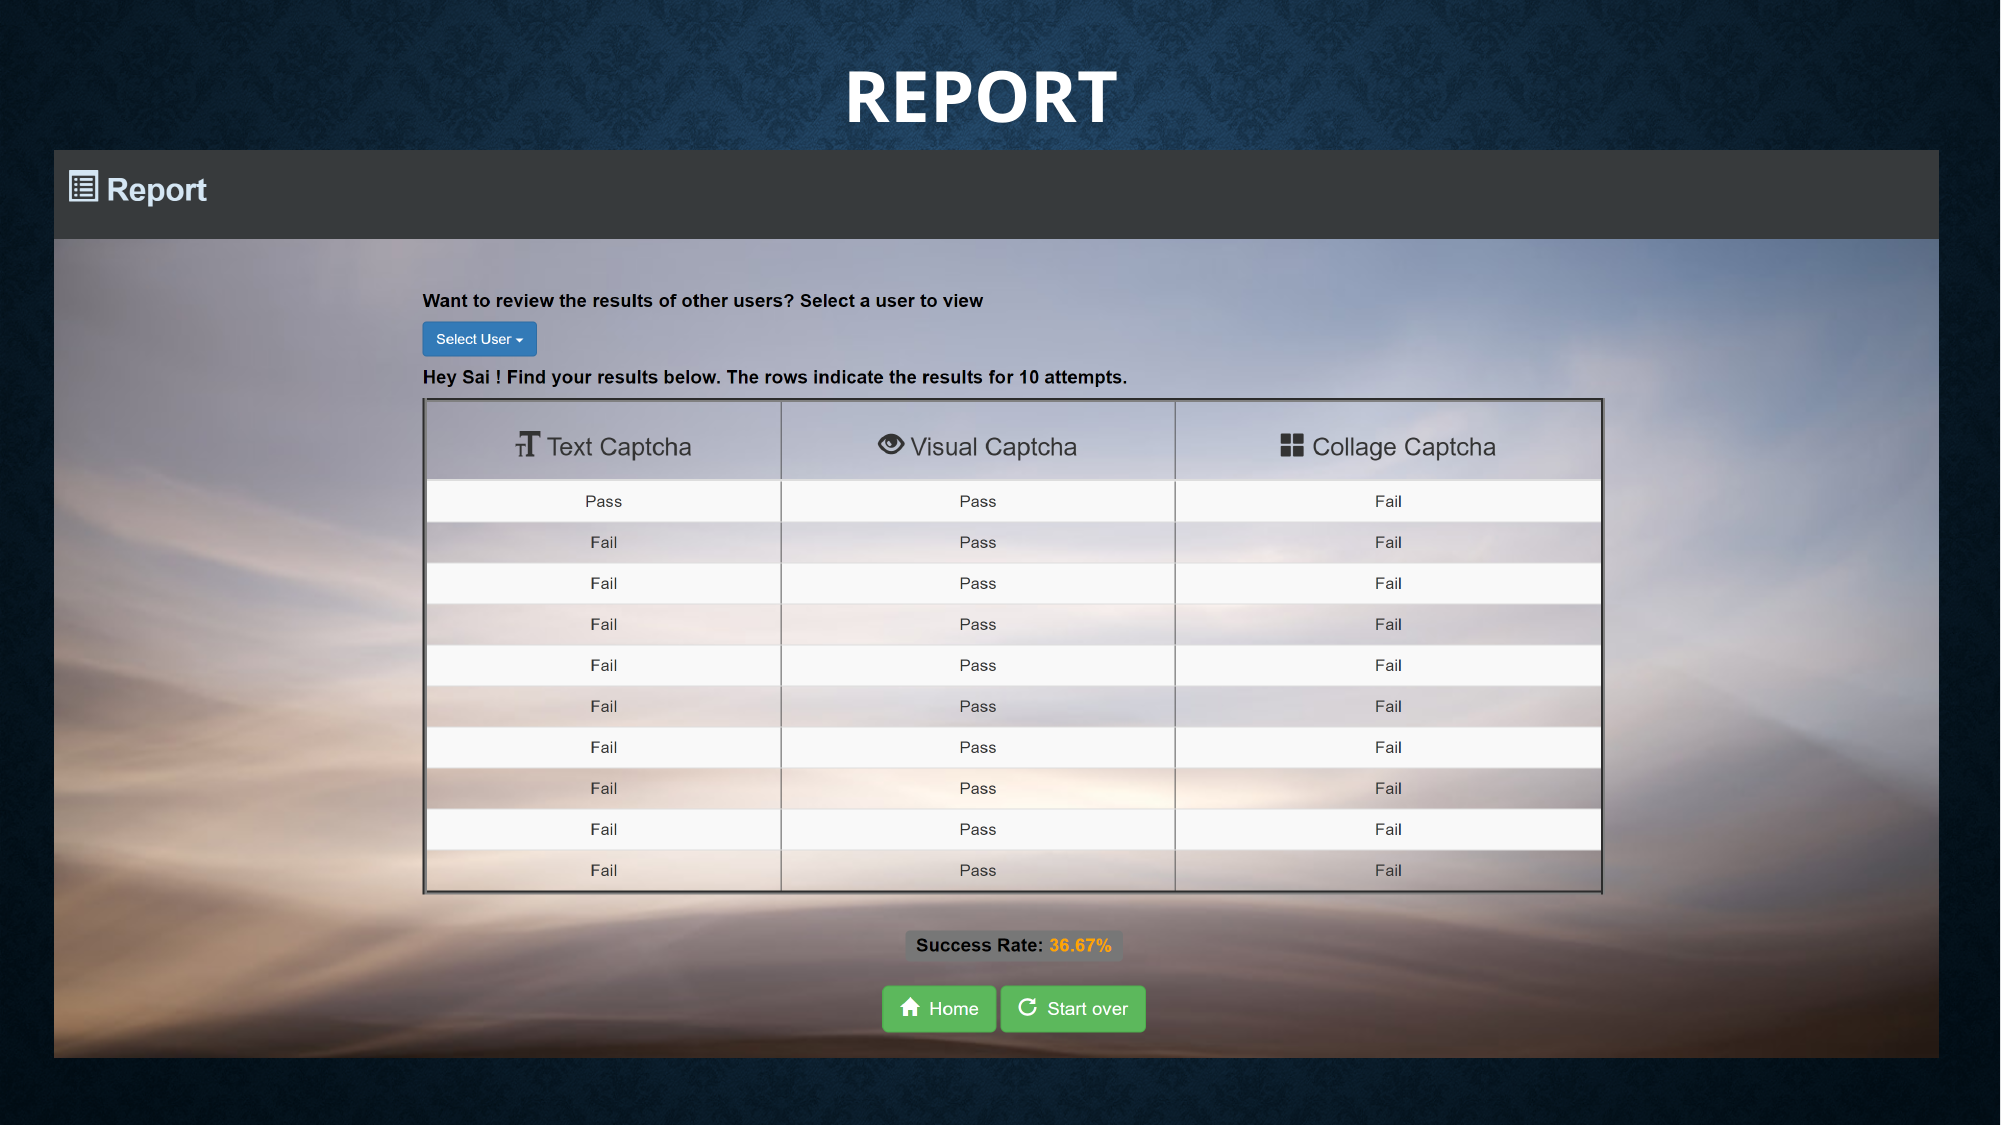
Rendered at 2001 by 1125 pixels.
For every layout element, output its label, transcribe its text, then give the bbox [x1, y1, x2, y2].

picture [53, 150, 1939, 1059]
title report [132, 49, 1831, 149]
